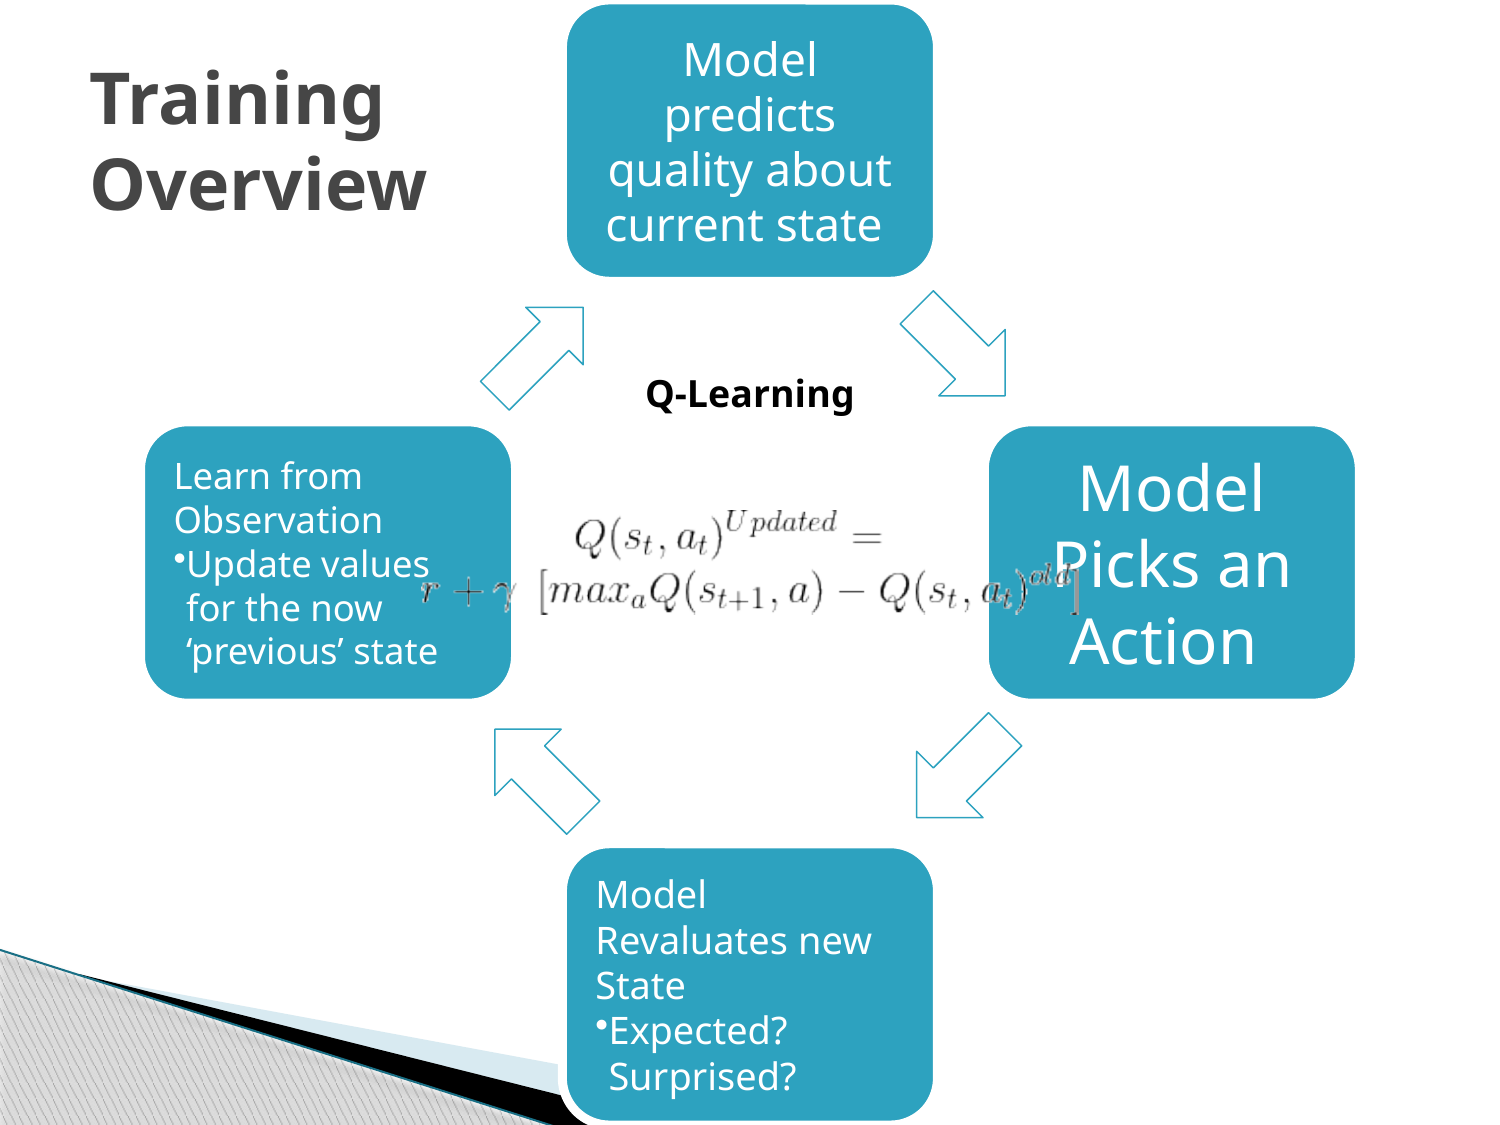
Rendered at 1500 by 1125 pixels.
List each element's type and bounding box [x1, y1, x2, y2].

picture [420, 510, 1080, 615]
list [0, 0, 1500, 1125]
